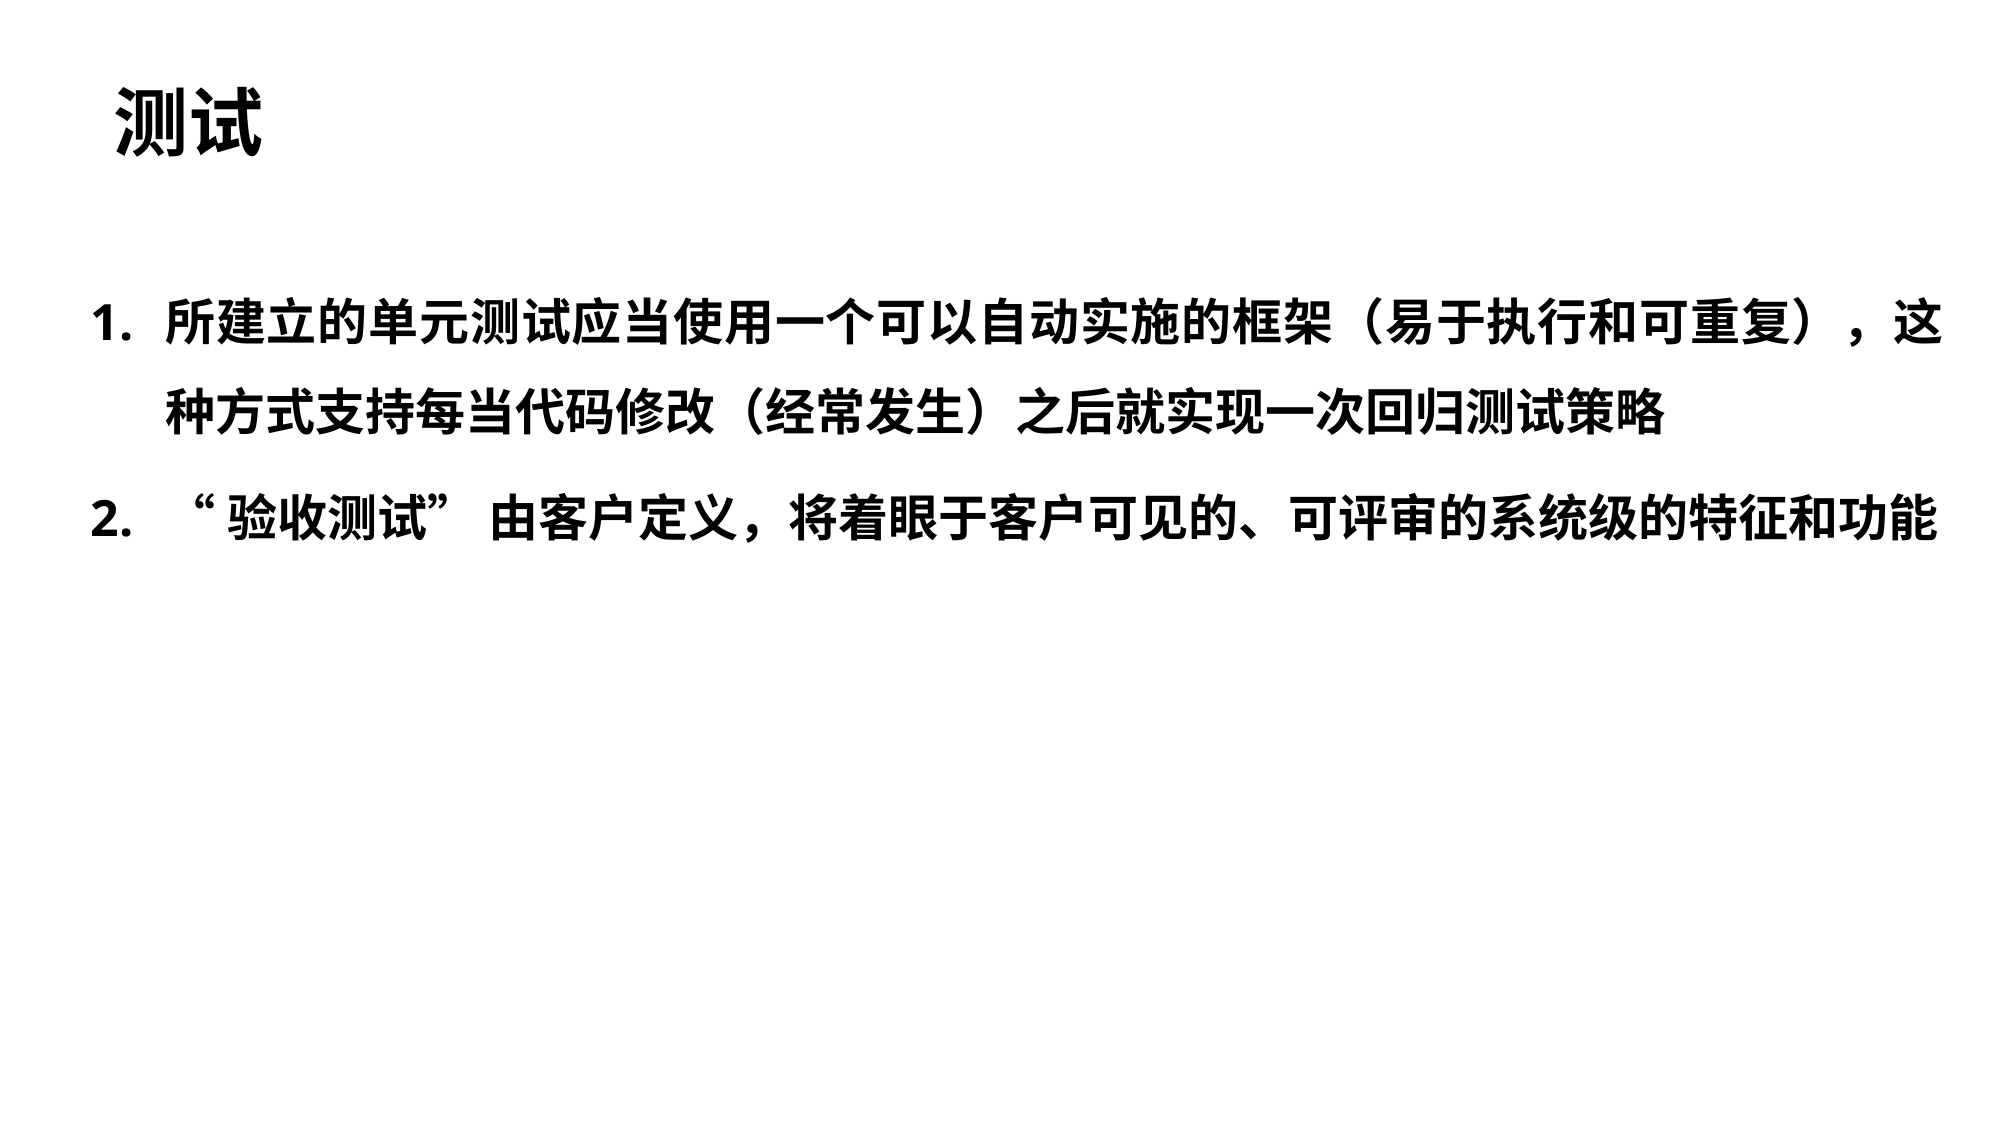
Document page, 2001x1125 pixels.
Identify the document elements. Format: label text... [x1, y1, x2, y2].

text_box [98, 242, 1982, 861]
text_box 测试 [98, 22, 1519, 175]
text_box 所建立的单元测试应当使用一个可以自动实施的框架（易于执行和可重复），这种方式支持每当代码修改（经常发生）之后就实现一次回归测试策略 “验收测试” 由客户定义，将着眼于客户可见的、可评审的系统级的特征和功能 [75, 253, 1959, 873]
